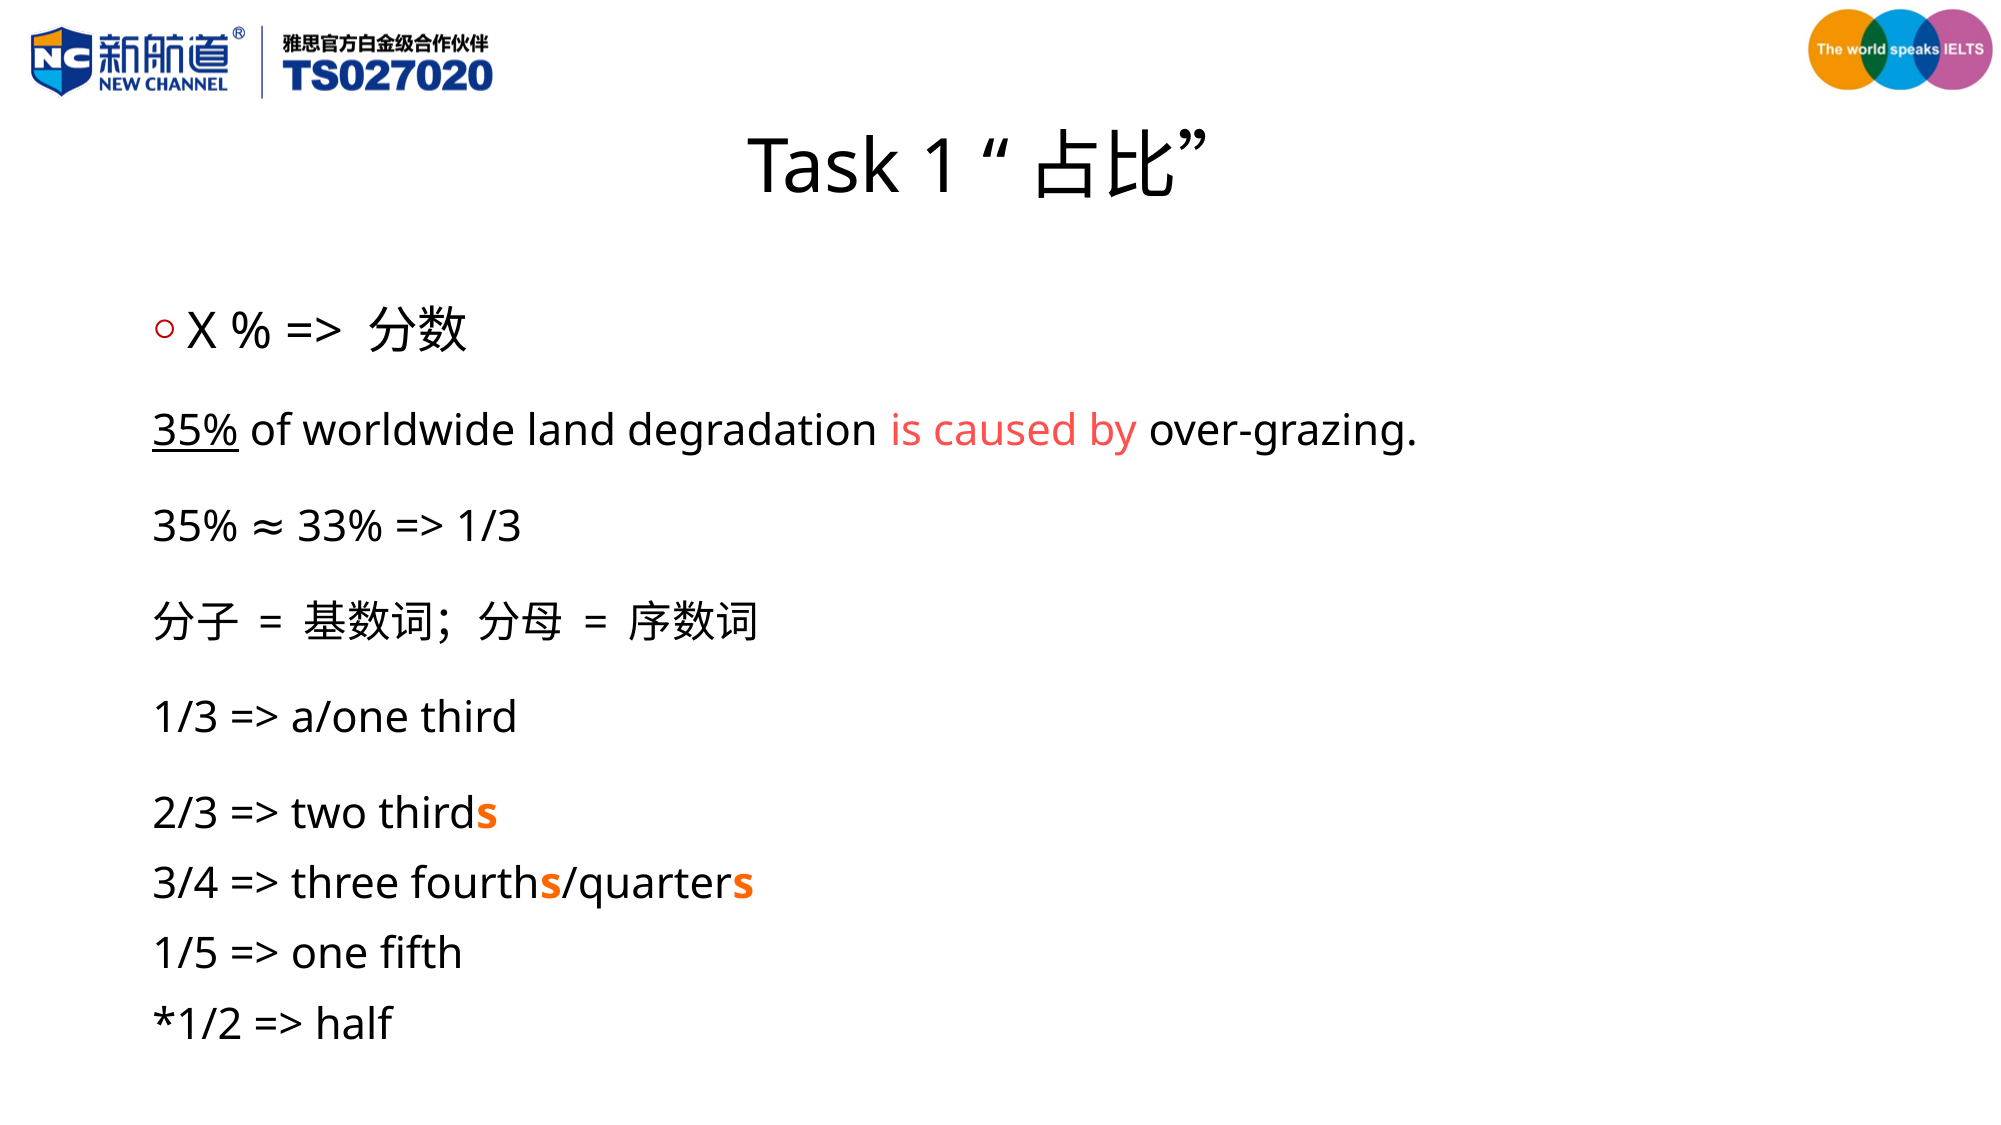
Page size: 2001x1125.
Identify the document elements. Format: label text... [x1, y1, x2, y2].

title Task 1 “占比” [137, 59, 1863, 278]
list X % => 分数 35% of worldwide land degradation is caused by over-grazing. 35% ≈ 33% => 1/3 分子 = 基数词；分母 = 序数词 1/3 => a/one third 2/3 => two thirds 3/4 => three fourths/quarters 1/5 => one fifth *1/2 => half [137, 290, 1863, 1057]
picture [0, 0, 519, 130]
picture [1805, 2, 2000, 95]
